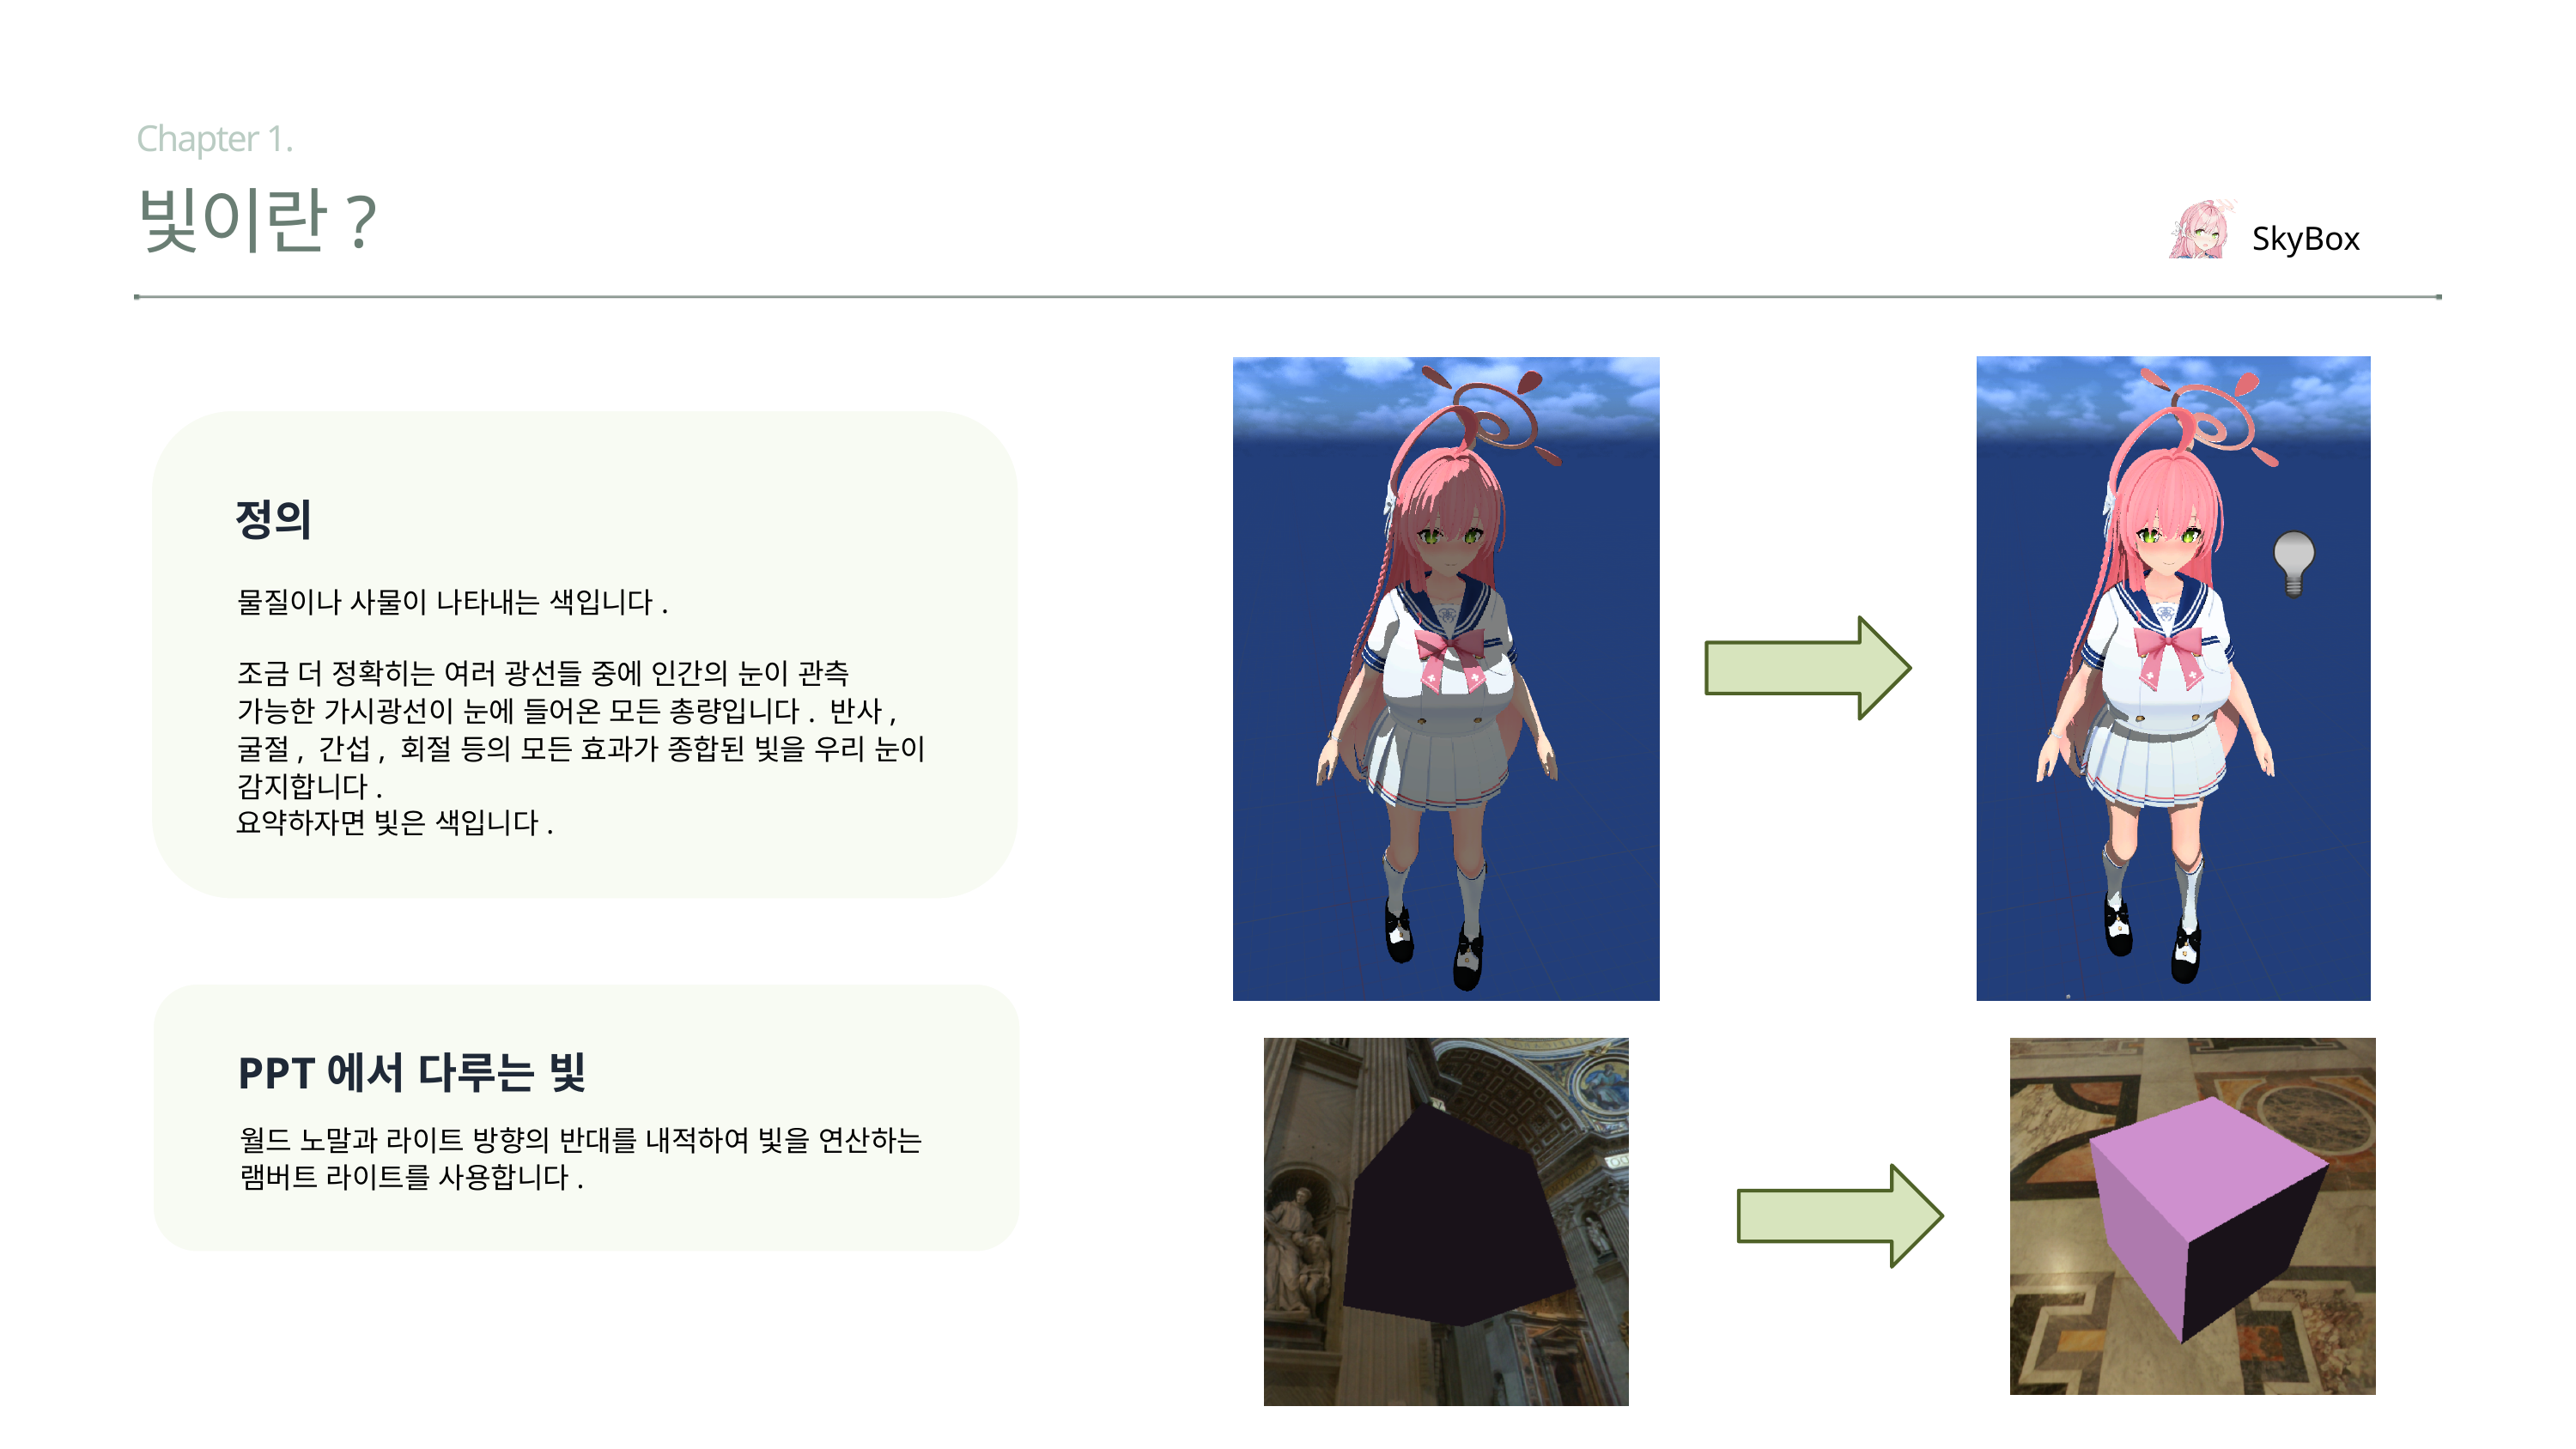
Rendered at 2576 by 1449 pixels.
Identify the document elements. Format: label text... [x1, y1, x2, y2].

picture [1264, 1038, 1630, 1406]
text_box [149, 980, 1024, 1255]
text_box SkyBox [2252, 211, 2489, 258]
text_box 월드 노말과 라이트 방향의 반대를 내적하여 빛을 연산하는 램버트 라이트를 사용합니다. [240, 1119, 938, 1195]
text_box 조금 더 정확히는 여러 광선들 중에 인간의 눈이 관측 가능한 가시광선이 눈에 들어온 모든 총량입니다. 반사, 굴절, 간섭, 회절 등의 모든 효과가 종합된 빛을 우리 눈이 감지합니다. [237, 652, 936, 803]
text_box PPT에서 다루는 빛 [237, 1054, 969, 1099]
text_box Chapter 1. [136, 109, 759, 160]
text_box [148, 407, 1022, 902]
picture [2166, 199, 2238, 258]
picture [1977, 356, 2371, 1001]
text_box 물질이나 사물이 나타내는 색입니다. [237, 581, 936, 619]
text_box [1704, 615, 1913, 721]
picture [133, 294, 2442, 301]
text_box 빛이란? [136, 162, 766, 264]
text_box [1736, 1163, 1945, 1269]
picture [1233, 356, 1660, 1001]
text_box 요약하자면 빛은 색입니다. [235, 802, 933, 840]
picture [2010, 1038, 2376, 1395]
text_box 정의 [234, 501, 968, 545]
